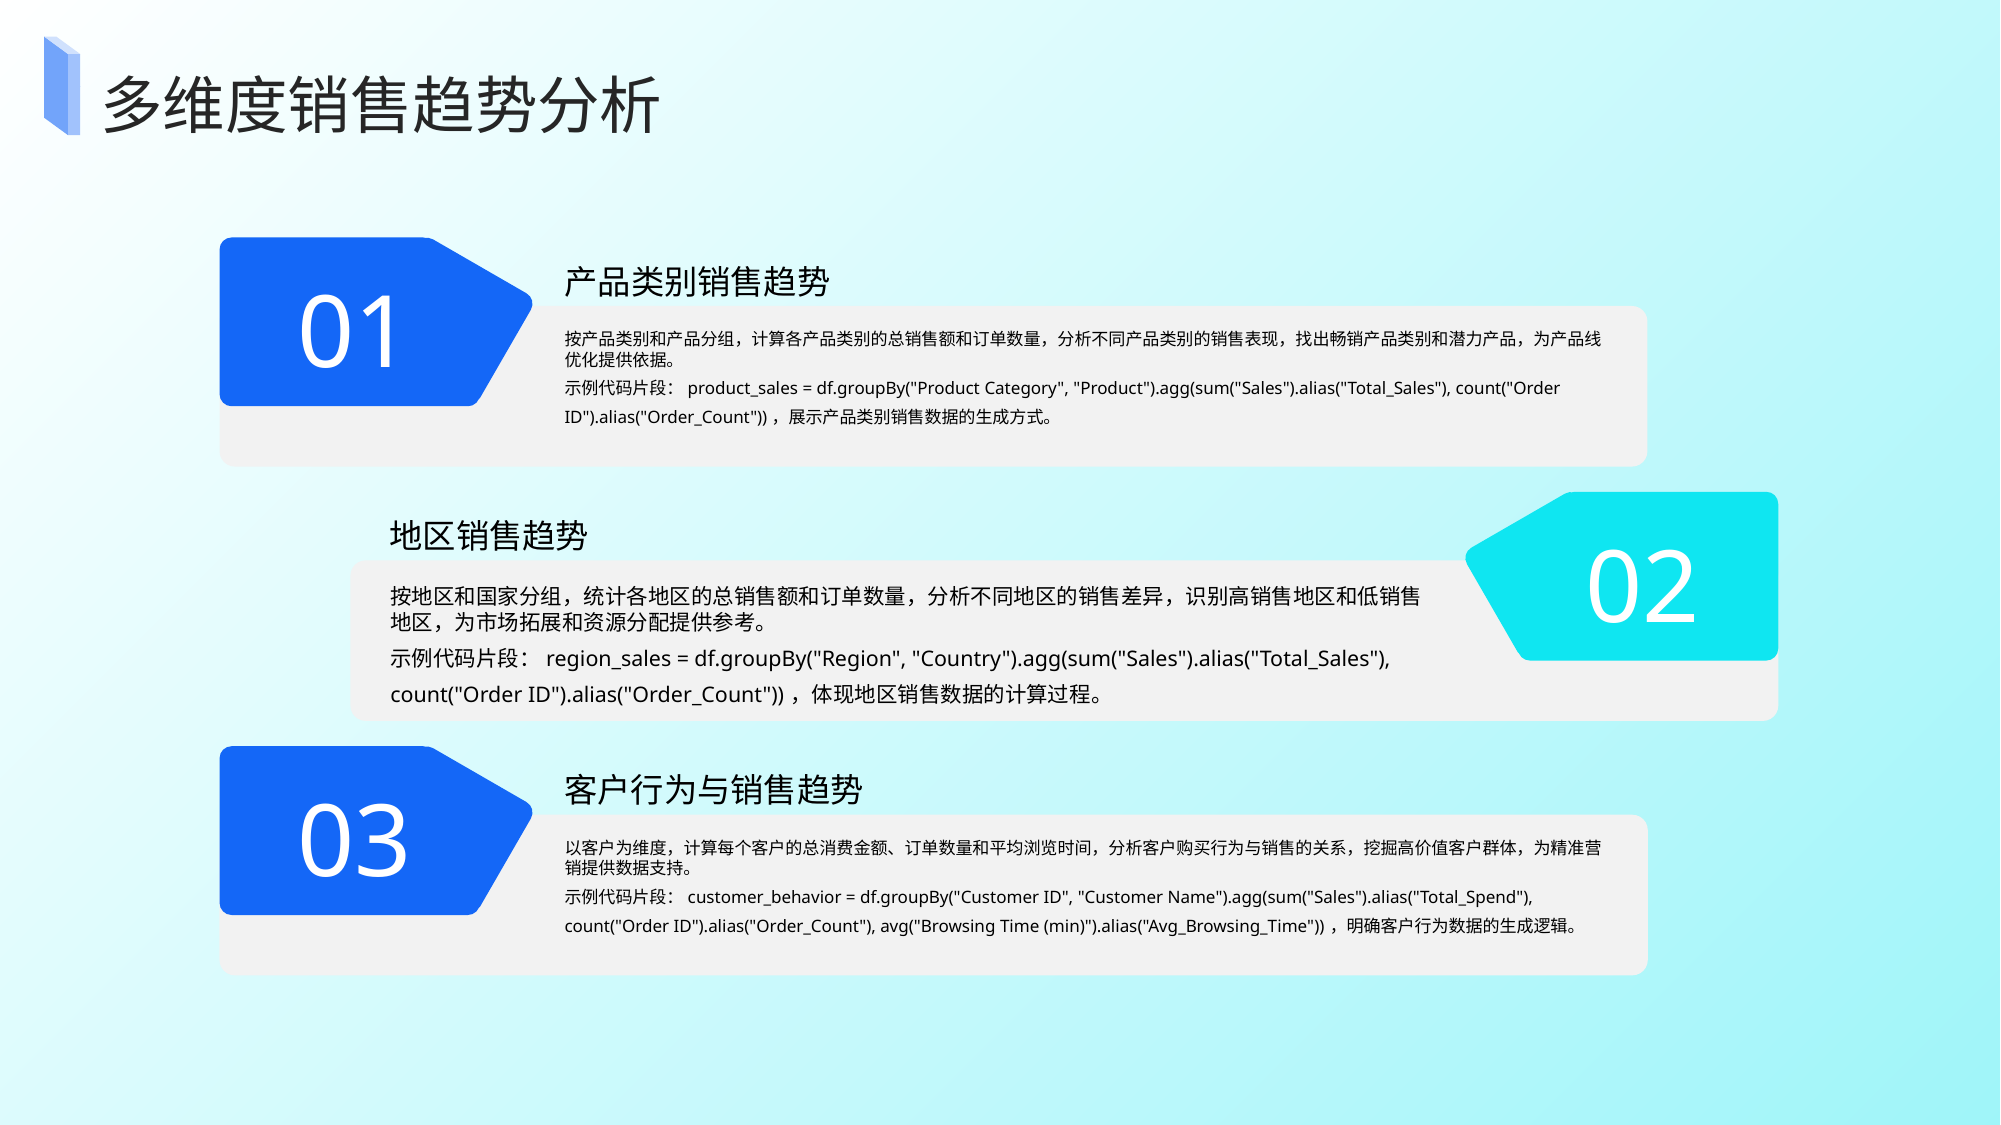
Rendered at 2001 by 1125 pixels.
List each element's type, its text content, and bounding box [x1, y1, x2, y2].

text_box [350, 560, 1779, 721]
text_box 03 [281, 774, 428, 887]
text_box 以客户为维度，计算每个客户的总消费金额、订单数量和平均浏览时间，分析客户购买行为与销售的关系，挖掘高价值客户群体，为精准营销提供数据支持。 示例代码片段：customer_behavior = df.groupBy("Customer ID", "Customer Name").agg(sum("Sales").alias("Total_Spend"), count("Order ID").alias("Order_Count"), avg("Browsing Time (min)").alias("Avg_Browsing_Time"))，明确客户行为数据的生成逻辑。 [564, 837, 1603, 953]
text_box 01 [281, 265, 428, 378]
text_box 按地区和国家分组，统计各地区的总销售额和订单数量，分析不同地区的销售差异，识别高销售地区和低销售地区，为市场拓展和资源分配提供参考。 示例代码片段：region_sales = df.groupBy("Region", "Country").agg(sum("Sales").alias("Total_Sales"), count("Order ID").alias("Order_Count"))，体现地区销售数据的计算过程。 [390, 582, 1434, 699]
text_box [1465, 491, 1779, 661]
text_box 多维度销售趋势分析 [100, 59, 1874, 135]
text_box [44, 36, 81, 55]
text_box [0, 0, 2000, 1125]
text_box [219, 237, 533, 407]
text_box [219, 814, 1648, 976]
text_box [219, 305, 1648, 467]
text_box 02 [1570, 520, 1716, 633]
text_box 按产品类别和产品分组，计算各产品类别的总销售额和订单数量，分析不同产品类别的销售表现，找出畅销产品类别和潜力产品，为产品线优化提供依据。 示例代码片段：product_sales = df.groupBy("Product Category", "Product").agg(sum("Sales").alias("Total_Sales"), count("Order ID").alias("Order_Count"))，展示产品类别销售数据的生成方式。 [564, 328, 1603, 444]
text_box 产品类别销售趋势 [564, 241, 1603, 301]
text_box [219, 746, 533, 916]
text_box 客户行为与销售趋势 [564, 750, 1603, 810]
text_box [44, 38, 68, 136]
text_box [68, 54, 81, 136]
text_box 地区销售趋势 [389, 495, 1434, 556]
